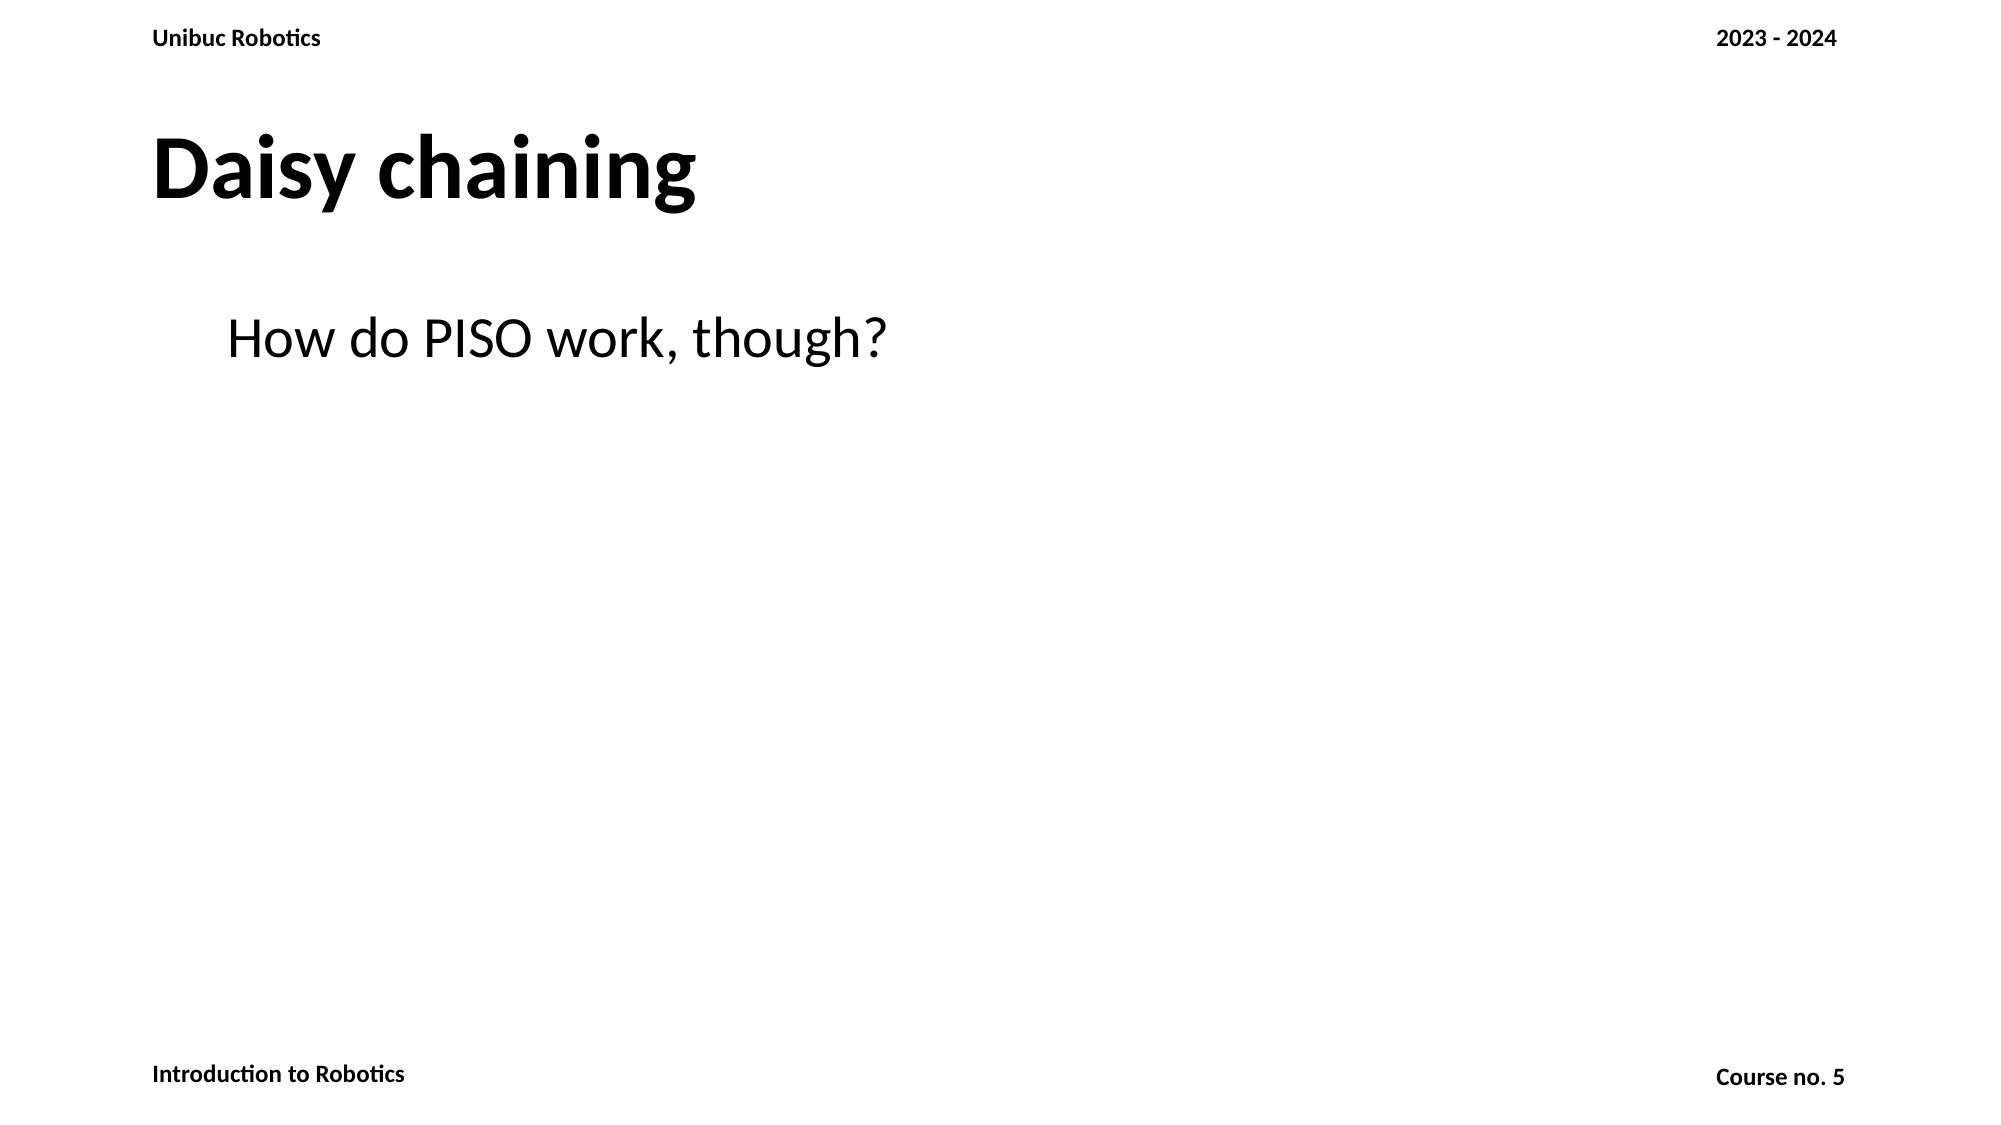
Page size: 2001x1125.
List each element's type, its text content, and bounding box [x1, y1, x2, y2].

list How do PISO work, though? [137, 299, 1934, 995]
title Daisy chaining [137, 59, 1863, 278]
